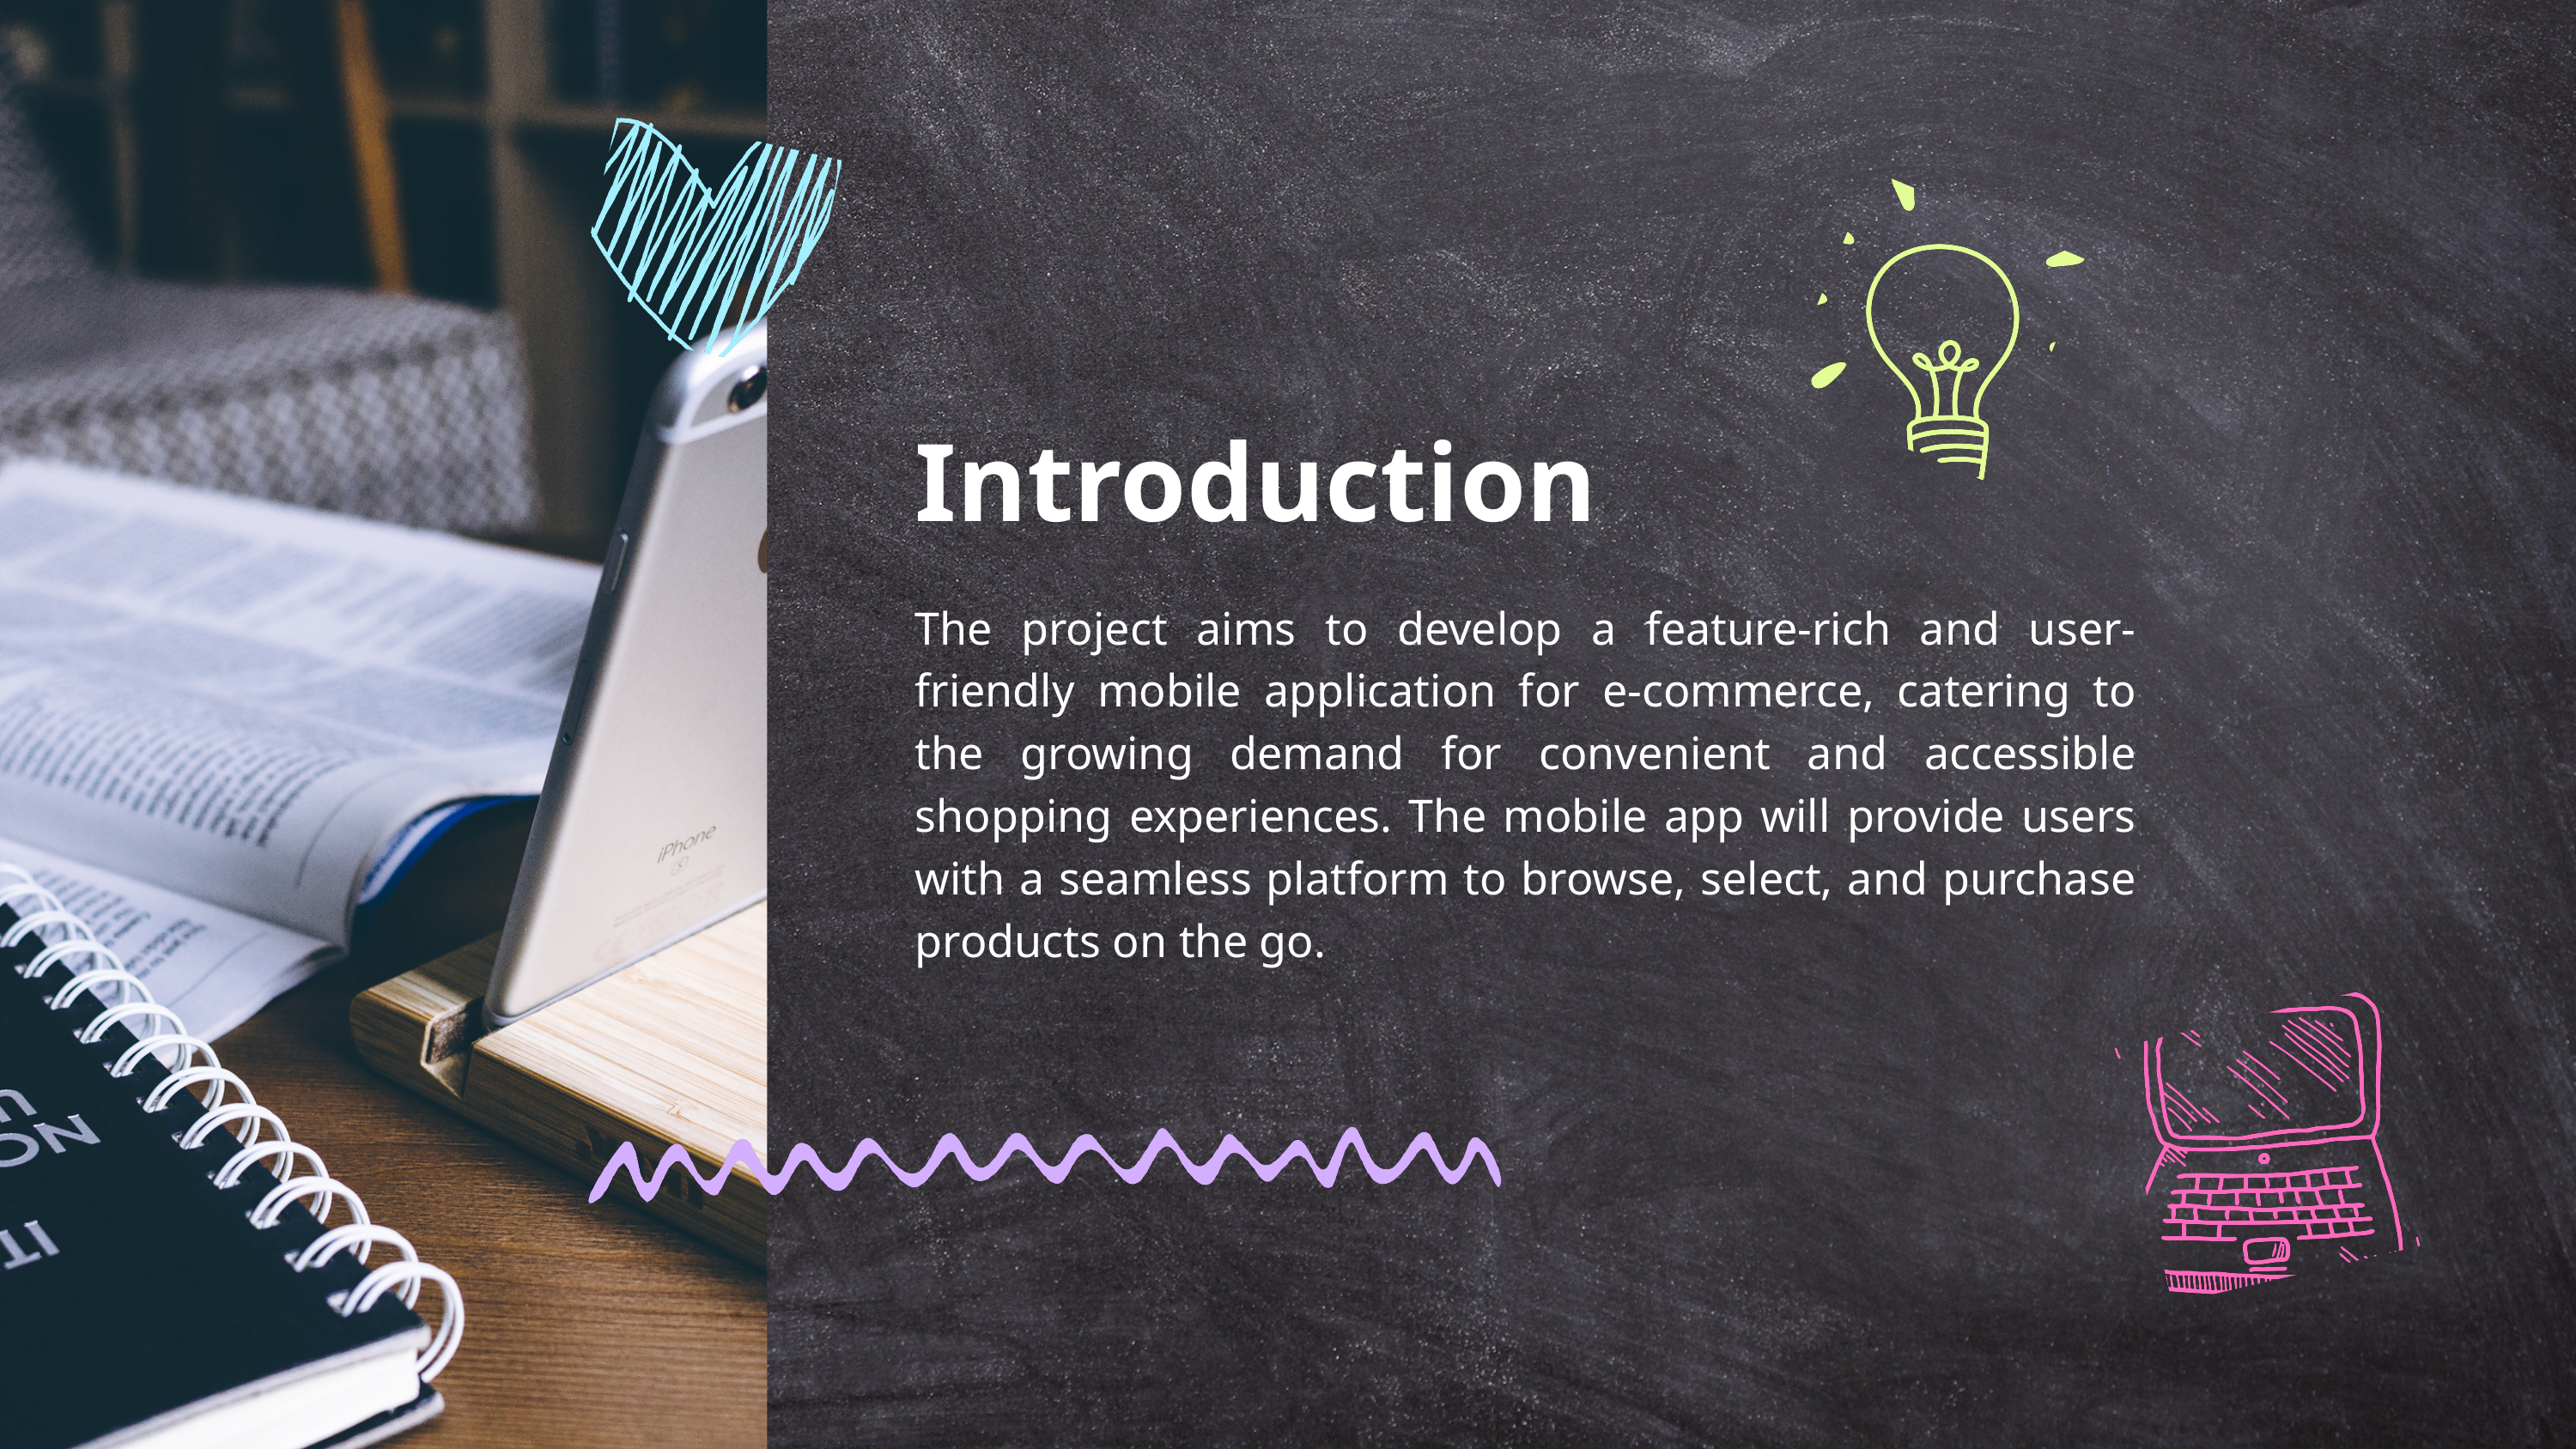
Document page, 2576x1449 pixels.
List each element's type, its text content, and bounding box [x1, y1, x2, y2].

text_box [2112, 987, 2433, 1304]
text_box [769, 0, 2576, 1449]
text_box [772, 1076, 1505, 1234]
text_box [772, 144, 842, 374]
text_box The project aims to develop a feature-rich and user-friendly mobile application for e-commerce, catering to the growing demand for convenient and accessible shopping experiences. The mobile app will provide users with a seamless platform to browse, select, and purchase products on the go. [914, 591, 2137, 967]
text_box Introduction [914, 425, 2274, 543]
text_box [0, 0, 768, 1449]
text_box [1779, 171, 2090, 486]
